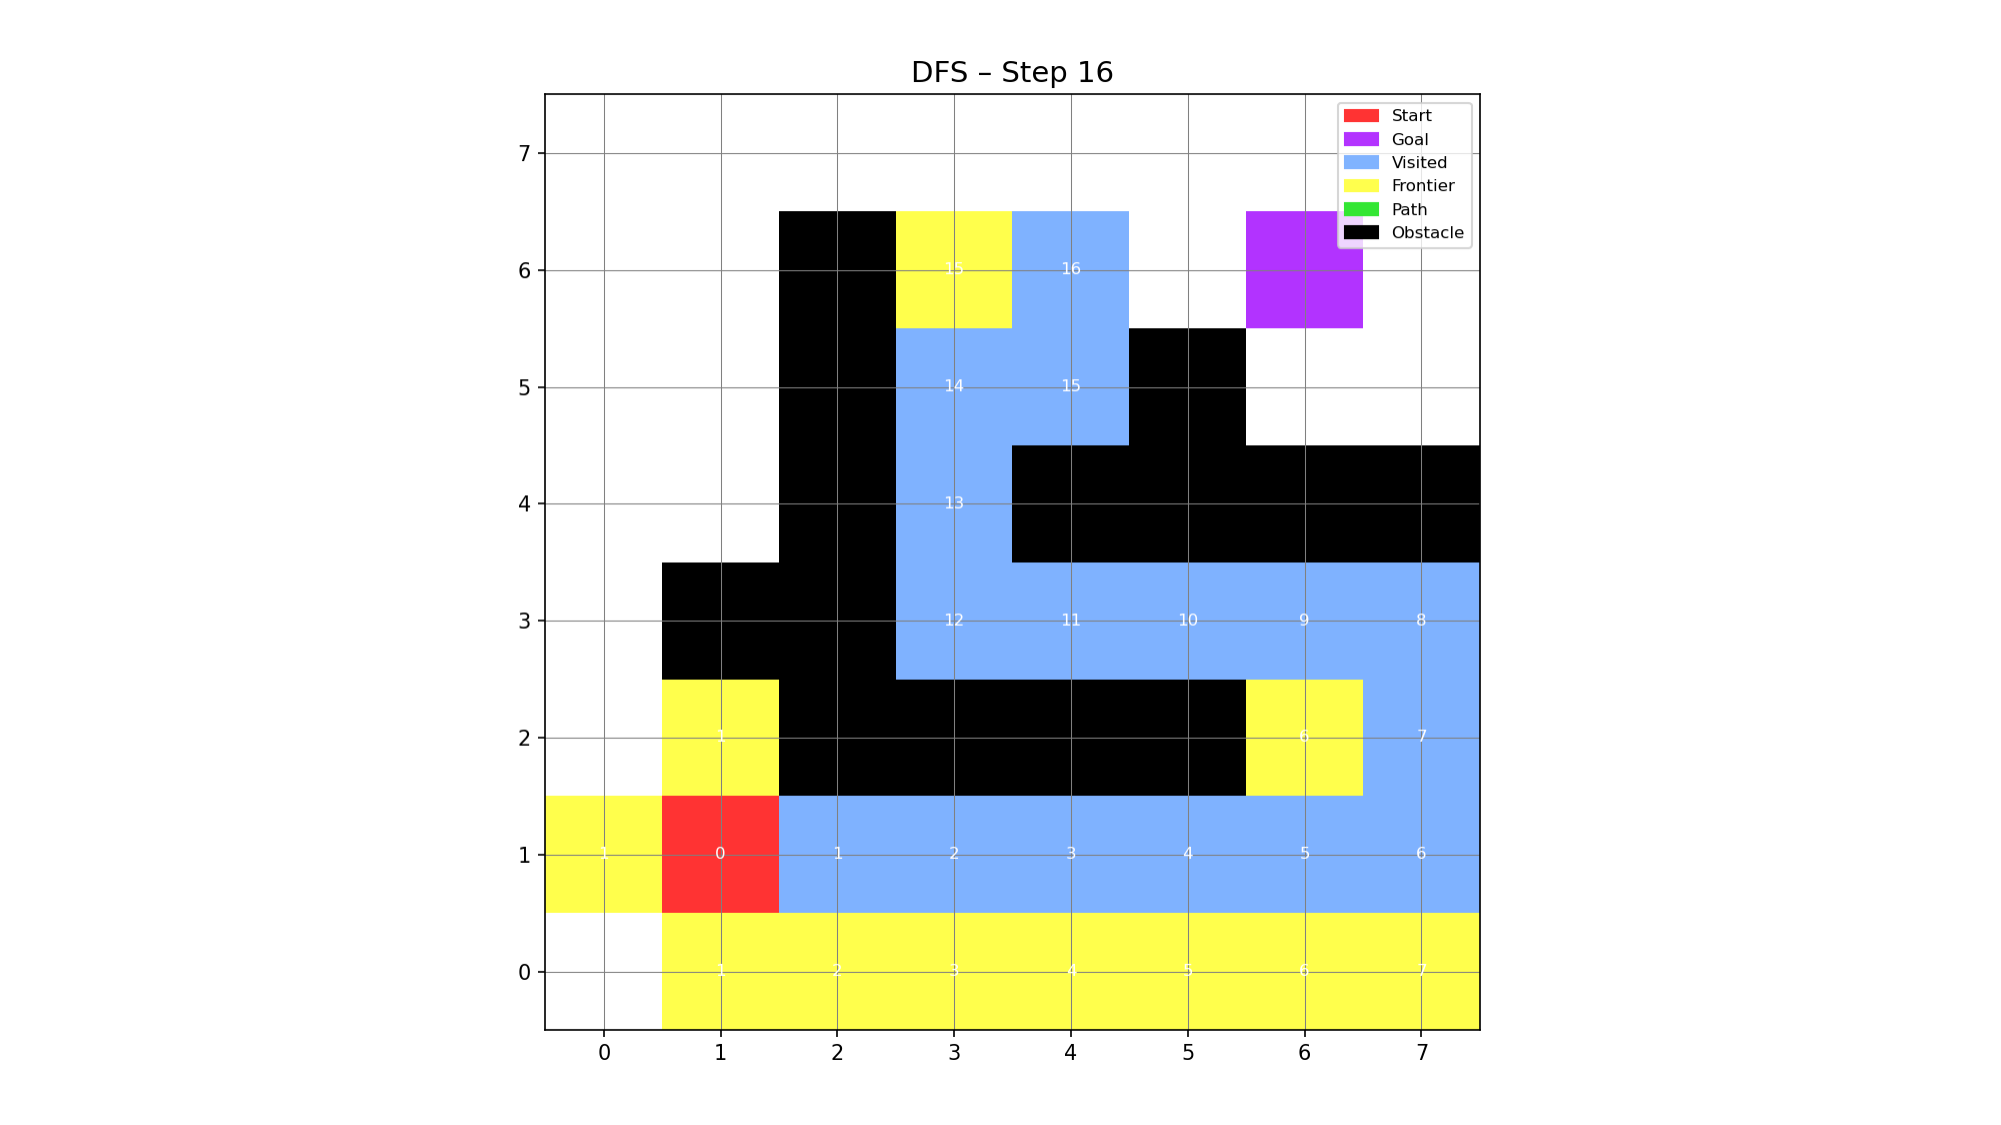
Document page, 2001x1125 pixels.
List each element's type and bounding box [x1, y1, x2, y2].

picture [474, 37, 1526, 1088]
